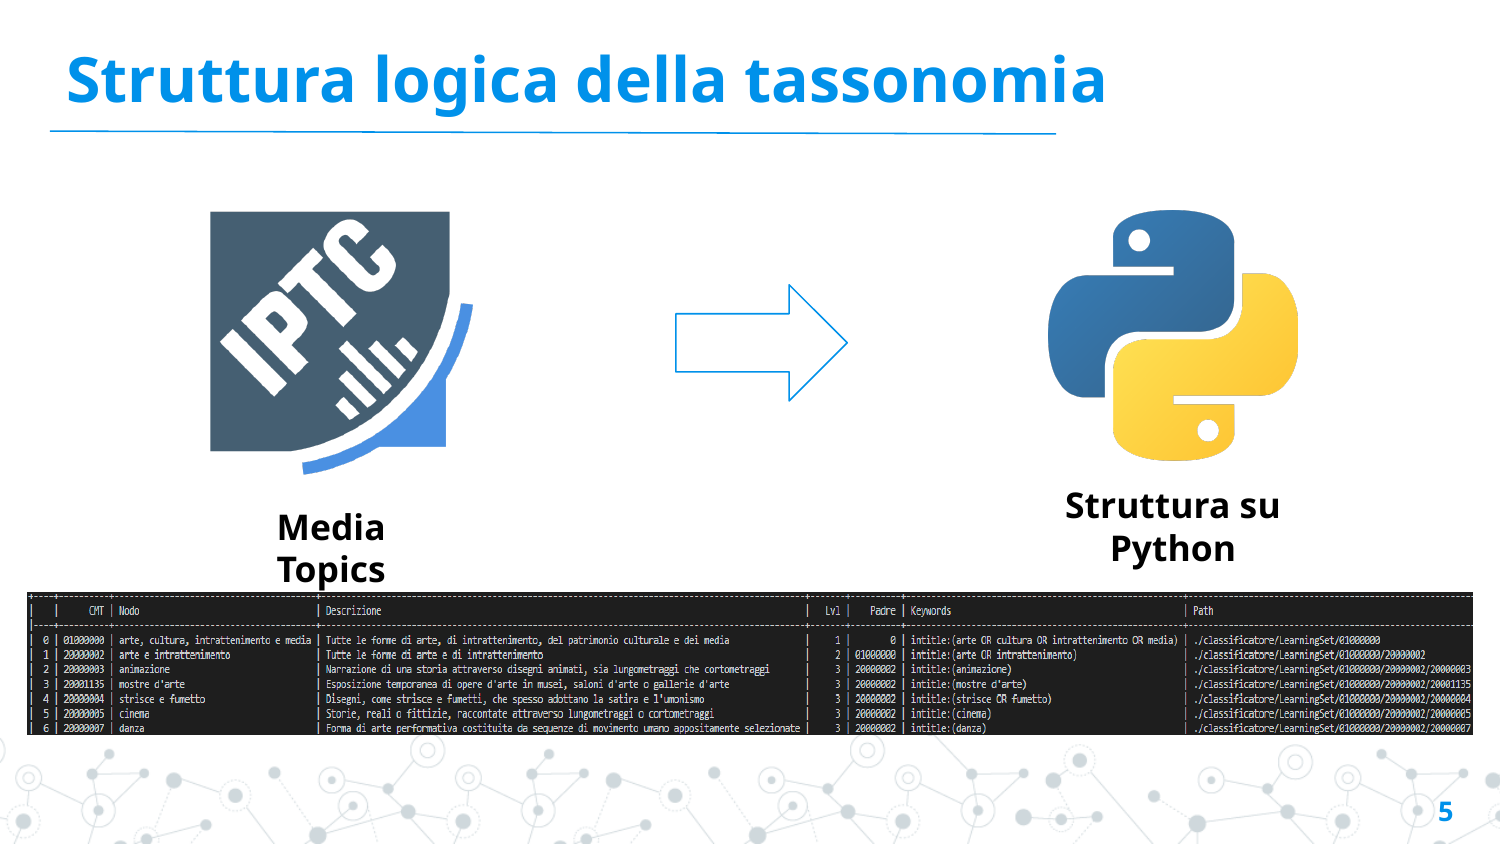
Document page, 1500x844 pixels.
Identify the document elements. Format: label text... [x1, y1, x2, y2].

title Struttura logica della tassonomia [51, 27, 1449, 131]
slide_number 5 [1378, 779, 1469, 844]
picture [0, 0, 1500, 844]
text_box Struttura su Python [1048, 468, 1298, 584]
text_box Media Topics [206, 489, 457, 591]
text_box [675, 284, 848, 401]
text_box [49, 130, 1057, 135]
